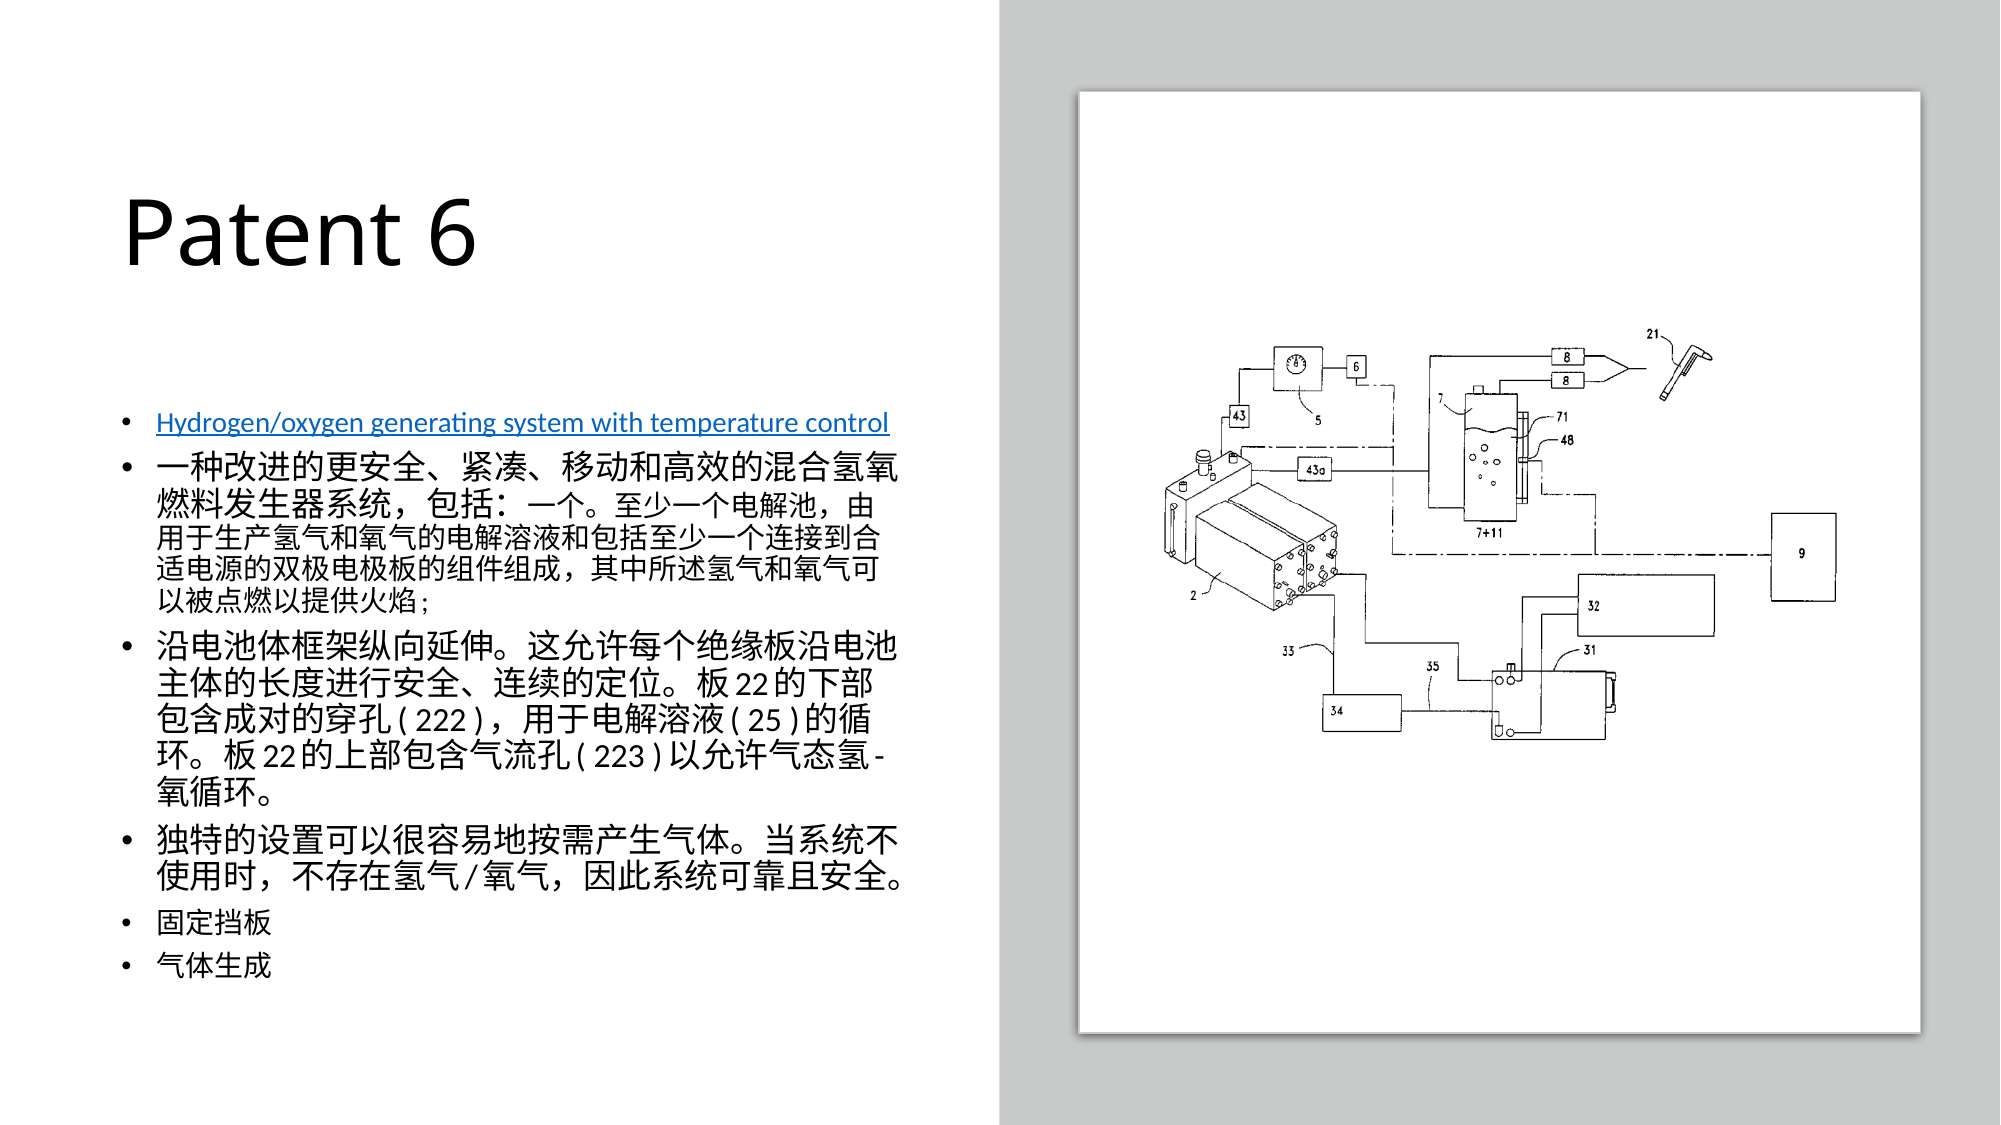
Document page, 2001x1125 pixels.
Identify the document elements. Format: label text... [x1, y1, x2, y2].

list Hydrogen/oxygen generating system with temperature control 一种改进的更安全、紧凑、移动和高效的混合氢氧燃料发生器系统，包括：一个。至少一个电解池，由用于生产氢气和氧气的电解溶液和包括至少一个连接到合适电源的双极电极板的组件组成，其中所述氢气和氧气可以被点燃以提供火焰; 沿电池体框架纵向延伸。这允许每个绝缘板沿电池主体的长度进行安全、连续的定位。板22的下部包含成对的穿孔( 222 )，用于电解溶液( 25 )的循环。板22的上部包含气流孔( 223 )以允许气态氢-氧循环。 独特的设置可以很容易地按需产生气体。当系统不使用时，不存在氢气/氧气，因此系统可靠且安全。 固定挡板 气体生成 [106, 399, 918, 1021]
title Patent 6 [106, 103, 918, 370]
text_box [1078, 90, 1922, 1034]
picture [1132, 306, 1867, 819]
text_box [998, 0, 2000, 1125]
